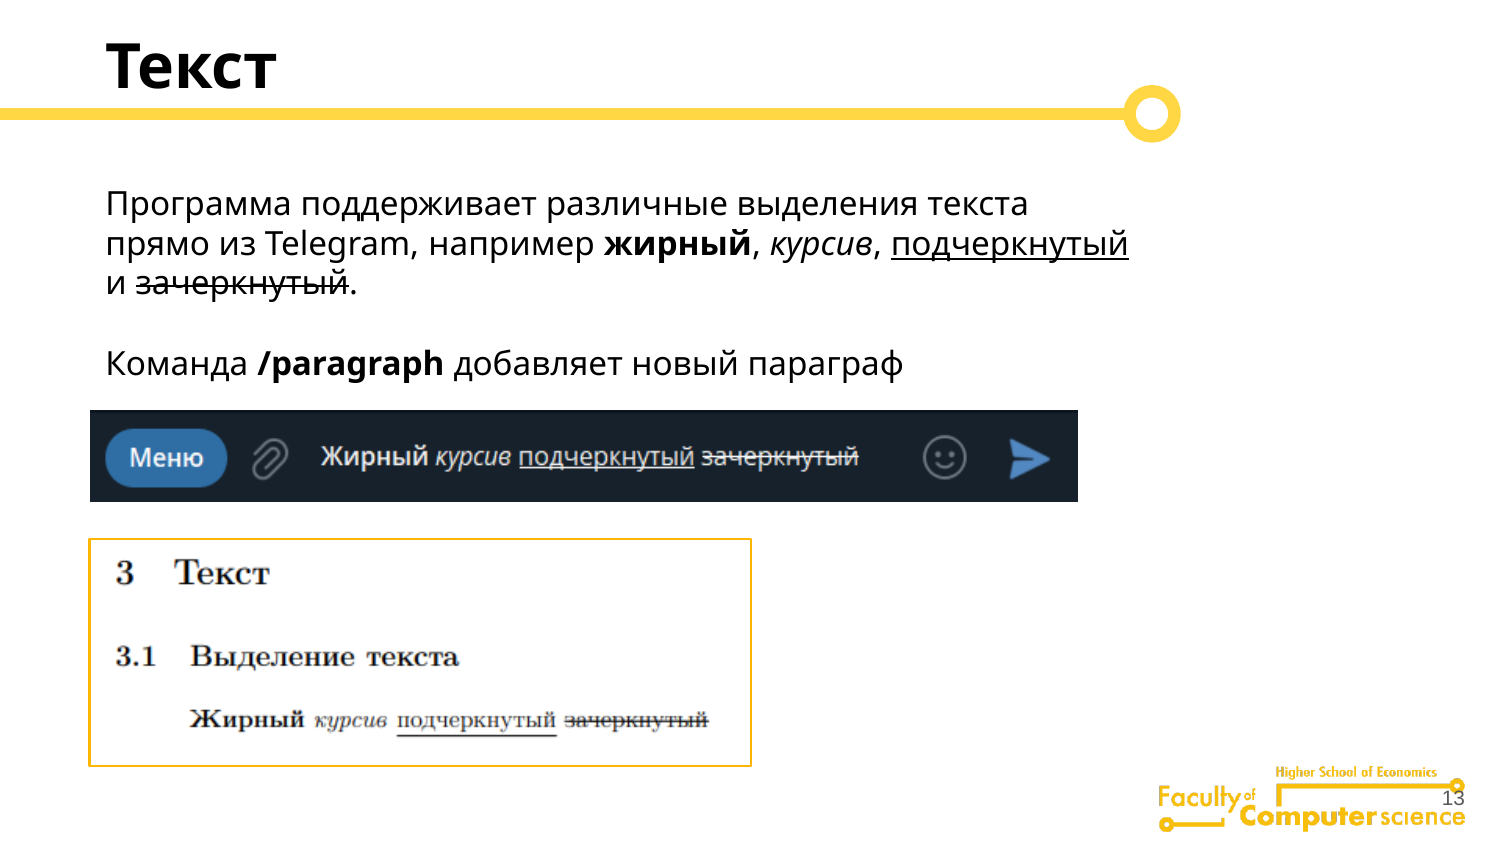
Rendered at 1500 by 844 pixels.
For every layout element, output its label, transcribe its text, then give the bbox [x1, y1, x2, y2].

picture [90, 410, 1079, 502]
text_box Программа поддерживает различные выделения текста прямо из Telegram, например жирный, курсив, подчеркнутый и зачеркнутый. Команда /paragraph добавляет новый параграф [90, 166, 1156, 404]
text_box [1129, 91, 1175, 137]
picture [1145, 749, 1477, 844]
text_box Текст [90, 18, 1199, 79]
picture [90, 539, 751, 766]
